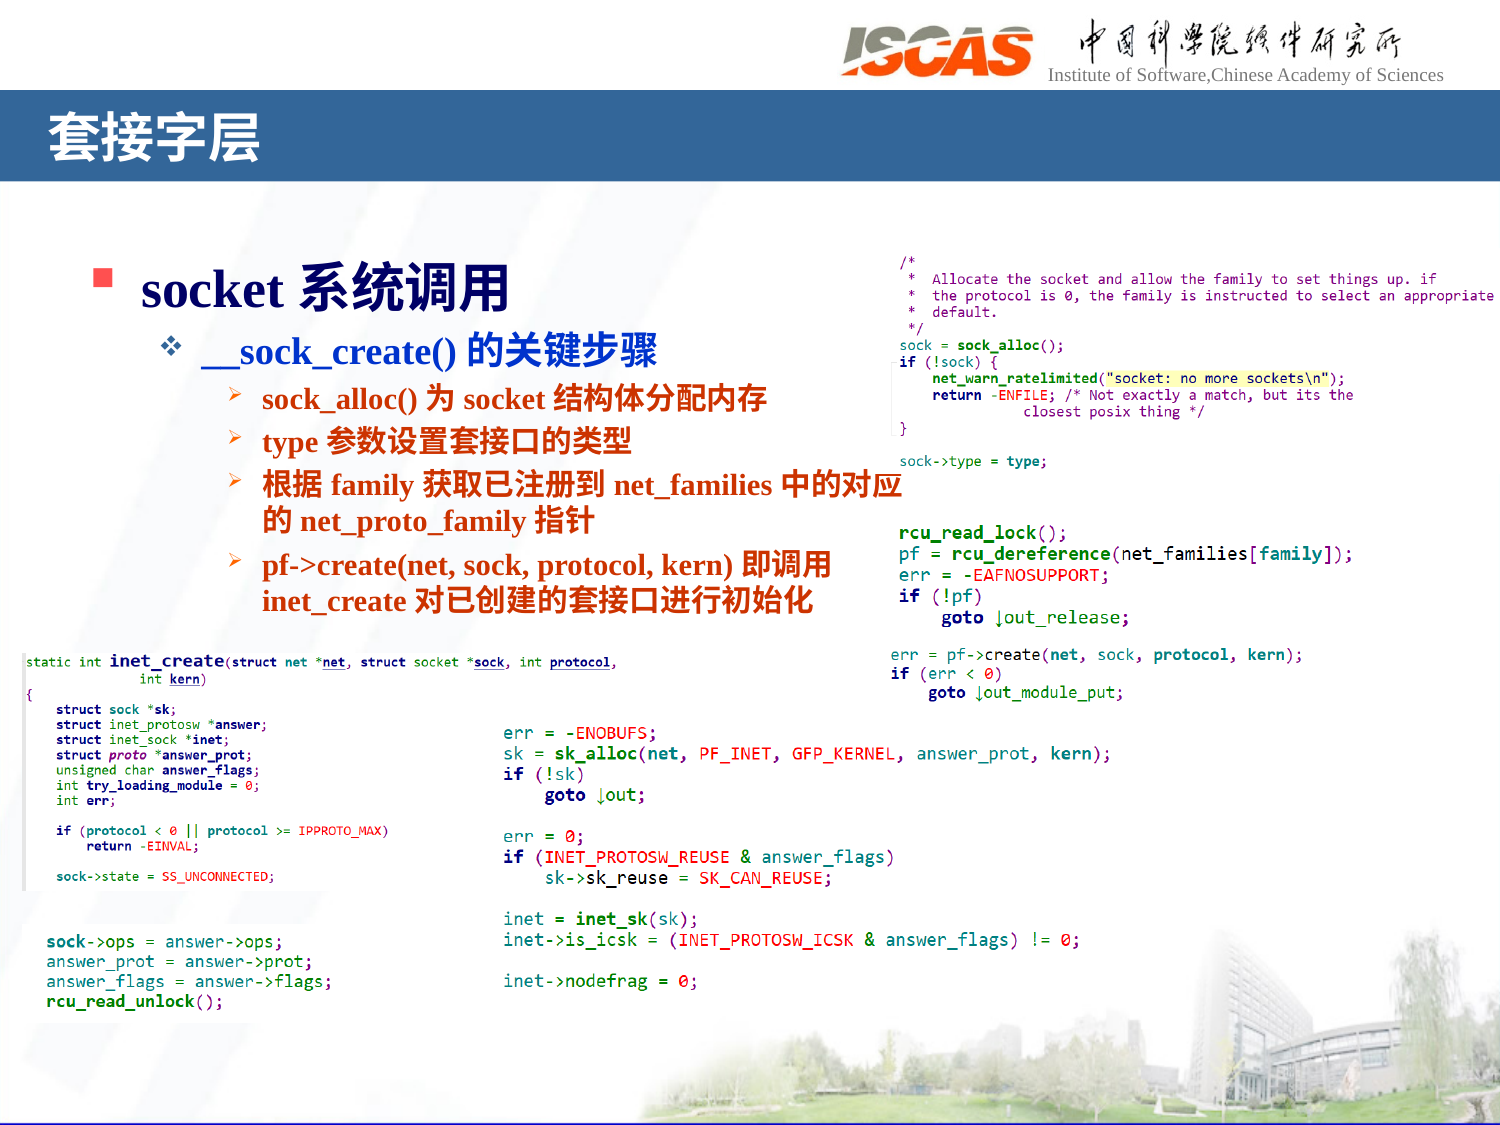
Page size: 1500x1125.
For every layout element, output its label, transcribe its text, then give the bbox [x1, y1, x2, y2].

picture [0, 182, 1500, 1125]
title 套接字层 [0, 89, 1500, 182]
list socket系统调用 __sock_create()的关键步骤 sock_alloc()为socket结构体分配内存 type参数设置套接口的类型 根据family获取已注册到net_families中的对应的net_proto_family指针 pf->create(net, sock, protocol, kern)即调用inet_create对已创建的套接口进行初始化 [73, 246, 936, 708]
list socket系统调用 __sock_create()的关键步骤 sock_alloc()为socket结构体分配内存 type参数设置套接口的类型 根据family获取已注册到net_families中的对应的net_proto_family指针 pf->create(net, sock, protocol, kern)即调用inet_create对已创建的套接口进行初始化 [73, 900, 936, 1065]
picture [837, 18, 1045, 87]
picture [1077, 15, 1402, 71]
